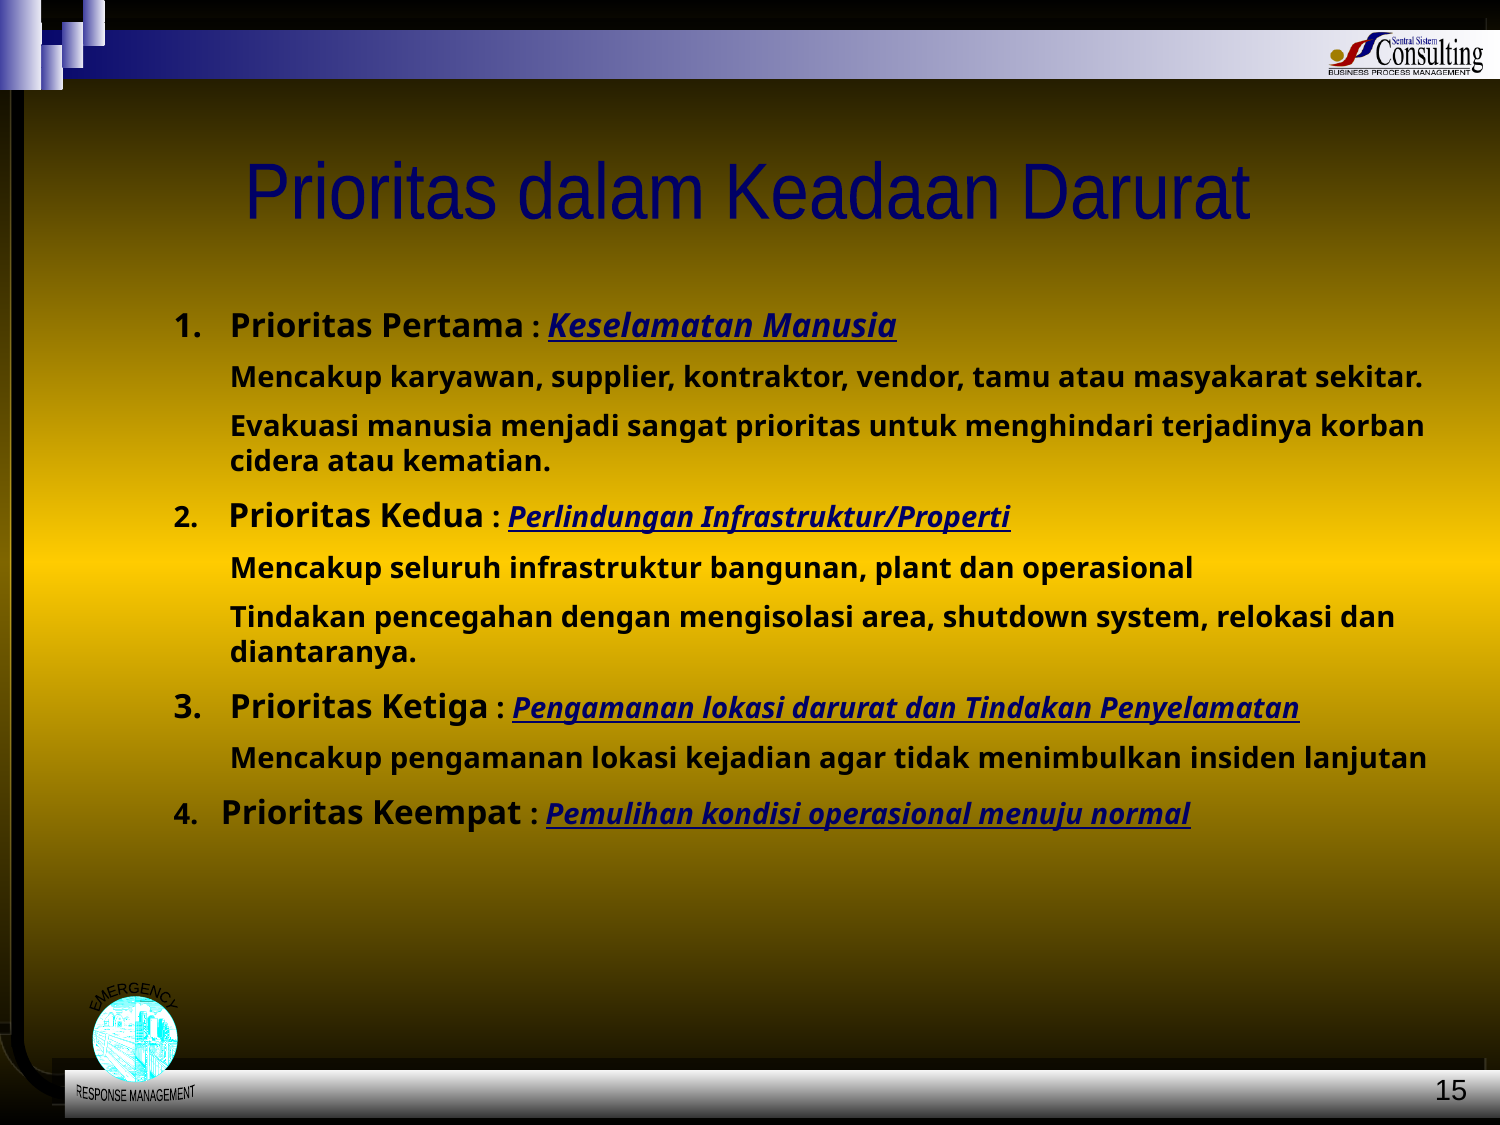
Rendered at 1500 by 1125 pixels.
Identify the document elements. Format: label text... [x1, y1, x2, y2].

slide_number 15 [1131, 1063, 1483, 1125]
text_box Prioritas Pertama : Keselamatan Manusia Mencakup karyawan, supplier, kontraktor, vendor, tamu atau masyakarat sekitar. Evakuasi manusia menjadi sangat prioritas untuk menghindari terjadinya korban cidera atau kematian. 2. Prioritas Kedua : Perlindungan Infrastruktur/Properti Mencakup seluruh infrastruktur bangunan, plant dan operasional Tindakan pencegahan dengan mengisolasi area, shutdown system, relokasi dan diantaranya. Prioritas Ketiga : Pengamanan lokasi darurat dan Tindakan Penyelamatan Mencakup pengamanan lokasi kejadian agar tidak menimbulkan insiden lanjutan 4. Prioritas Keempat : Pemulihan kondisi operasional menuju normal [171, 302, 1436, 882]
picture [1328, 30, 1483, 75]
